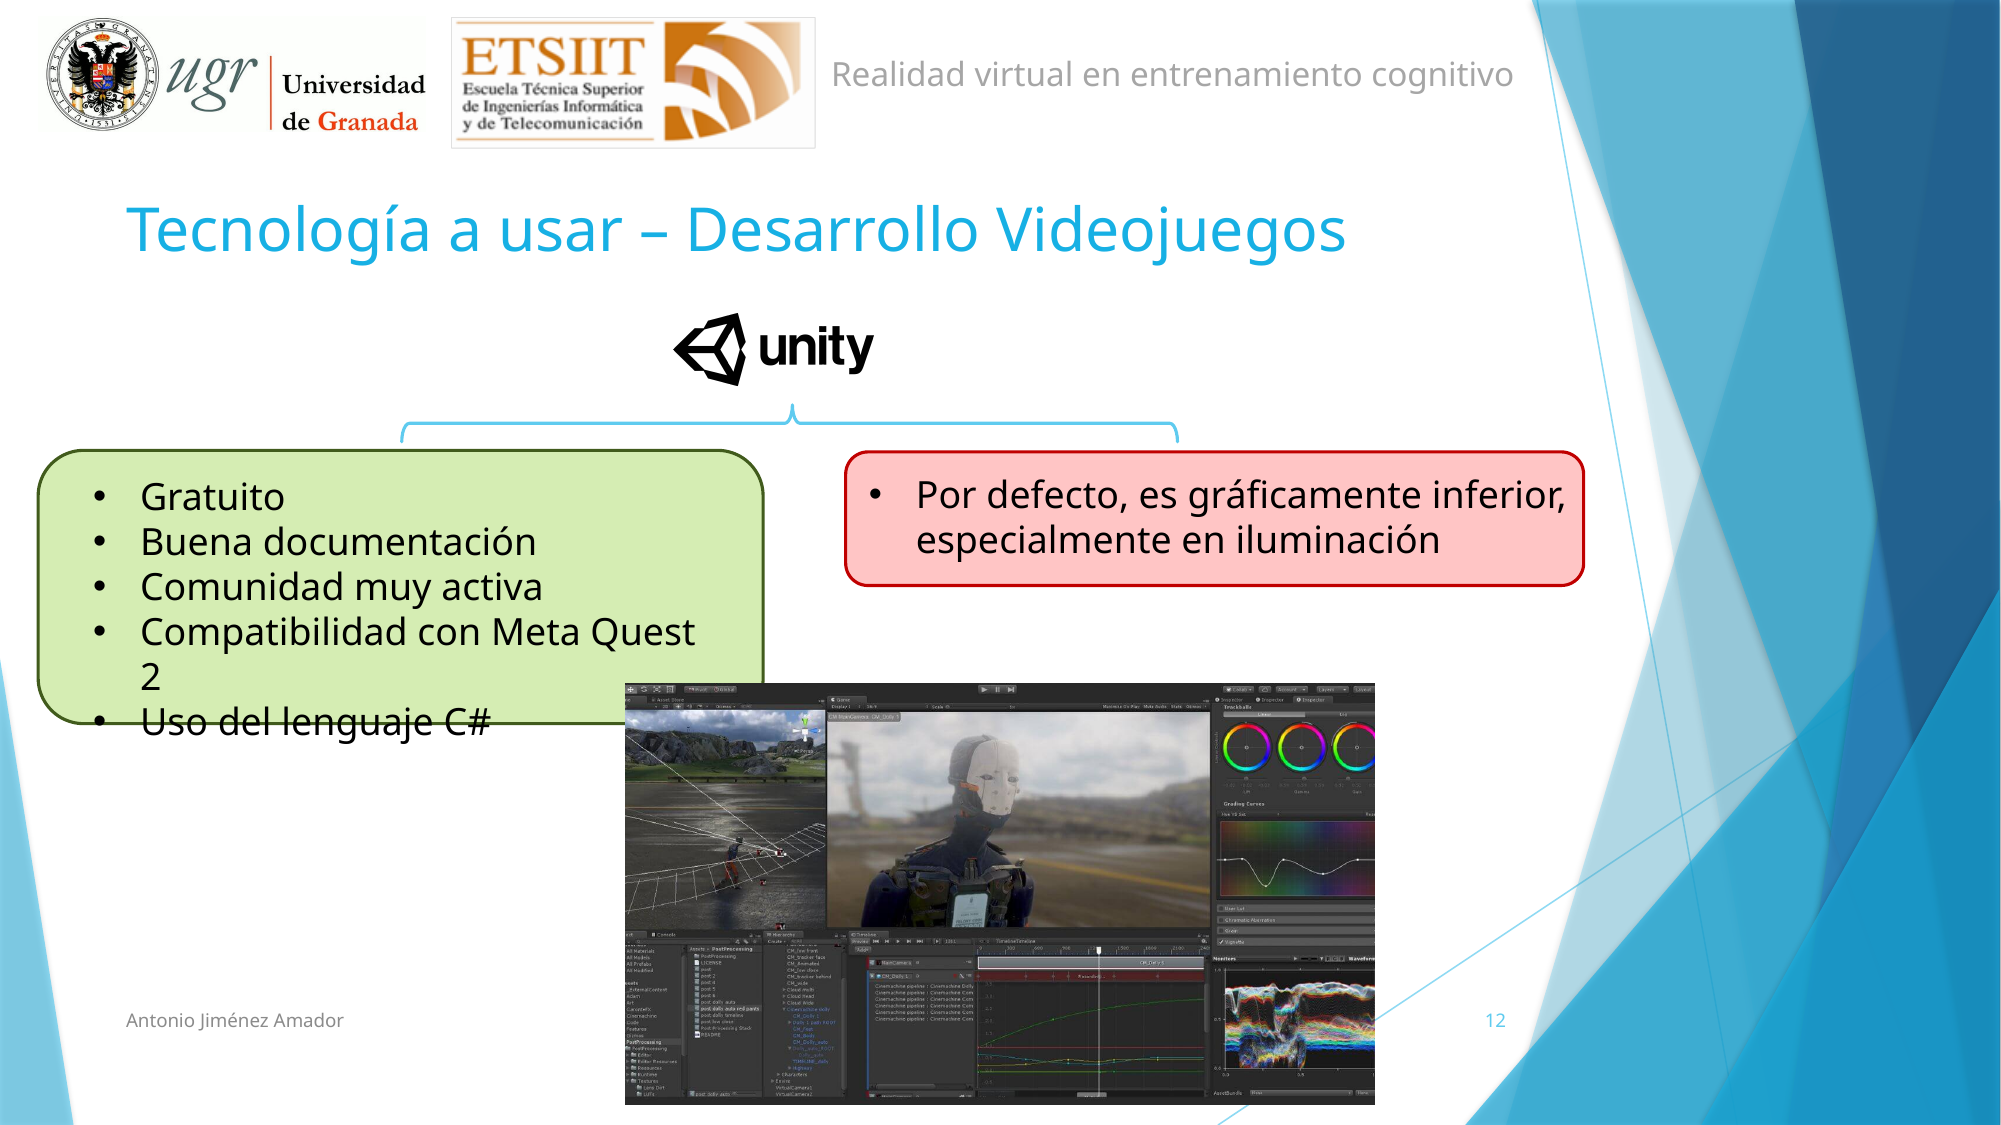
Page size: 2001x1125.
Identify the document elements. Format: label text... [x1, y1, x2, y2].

slide_number 12 [1409, 991, 1522, 1051]
text_box [400, 422, 1179, 443]
picture [635, 276, 912, 424]
text_box [36, 448, 765, 725]
title Tecnología a usar – Desarrollo Videojuegos [111, 183, 1522, 317]
text_box Por defecto, es gráficamente inferior, especialmente en iluminación [854, 463, 1593, 569]
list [37, 15, 427, 133]
footer Antonio Jiménez Amador [111, 991, 619, 1051]
text_box [844, 450, 1585, 588]
text_box Realidad virtual en entrenamiento cognitivo [822, 46, 1617, 101]
text_box Gratuito Buena documentación Comunidad muy activa Compatibilidad con Meta Quest 2 Uso del lenguaje C# [78, 465, 725, 751]
picture [449, 15, 817, 151]
picture [624, 682, 1376, 1106]
